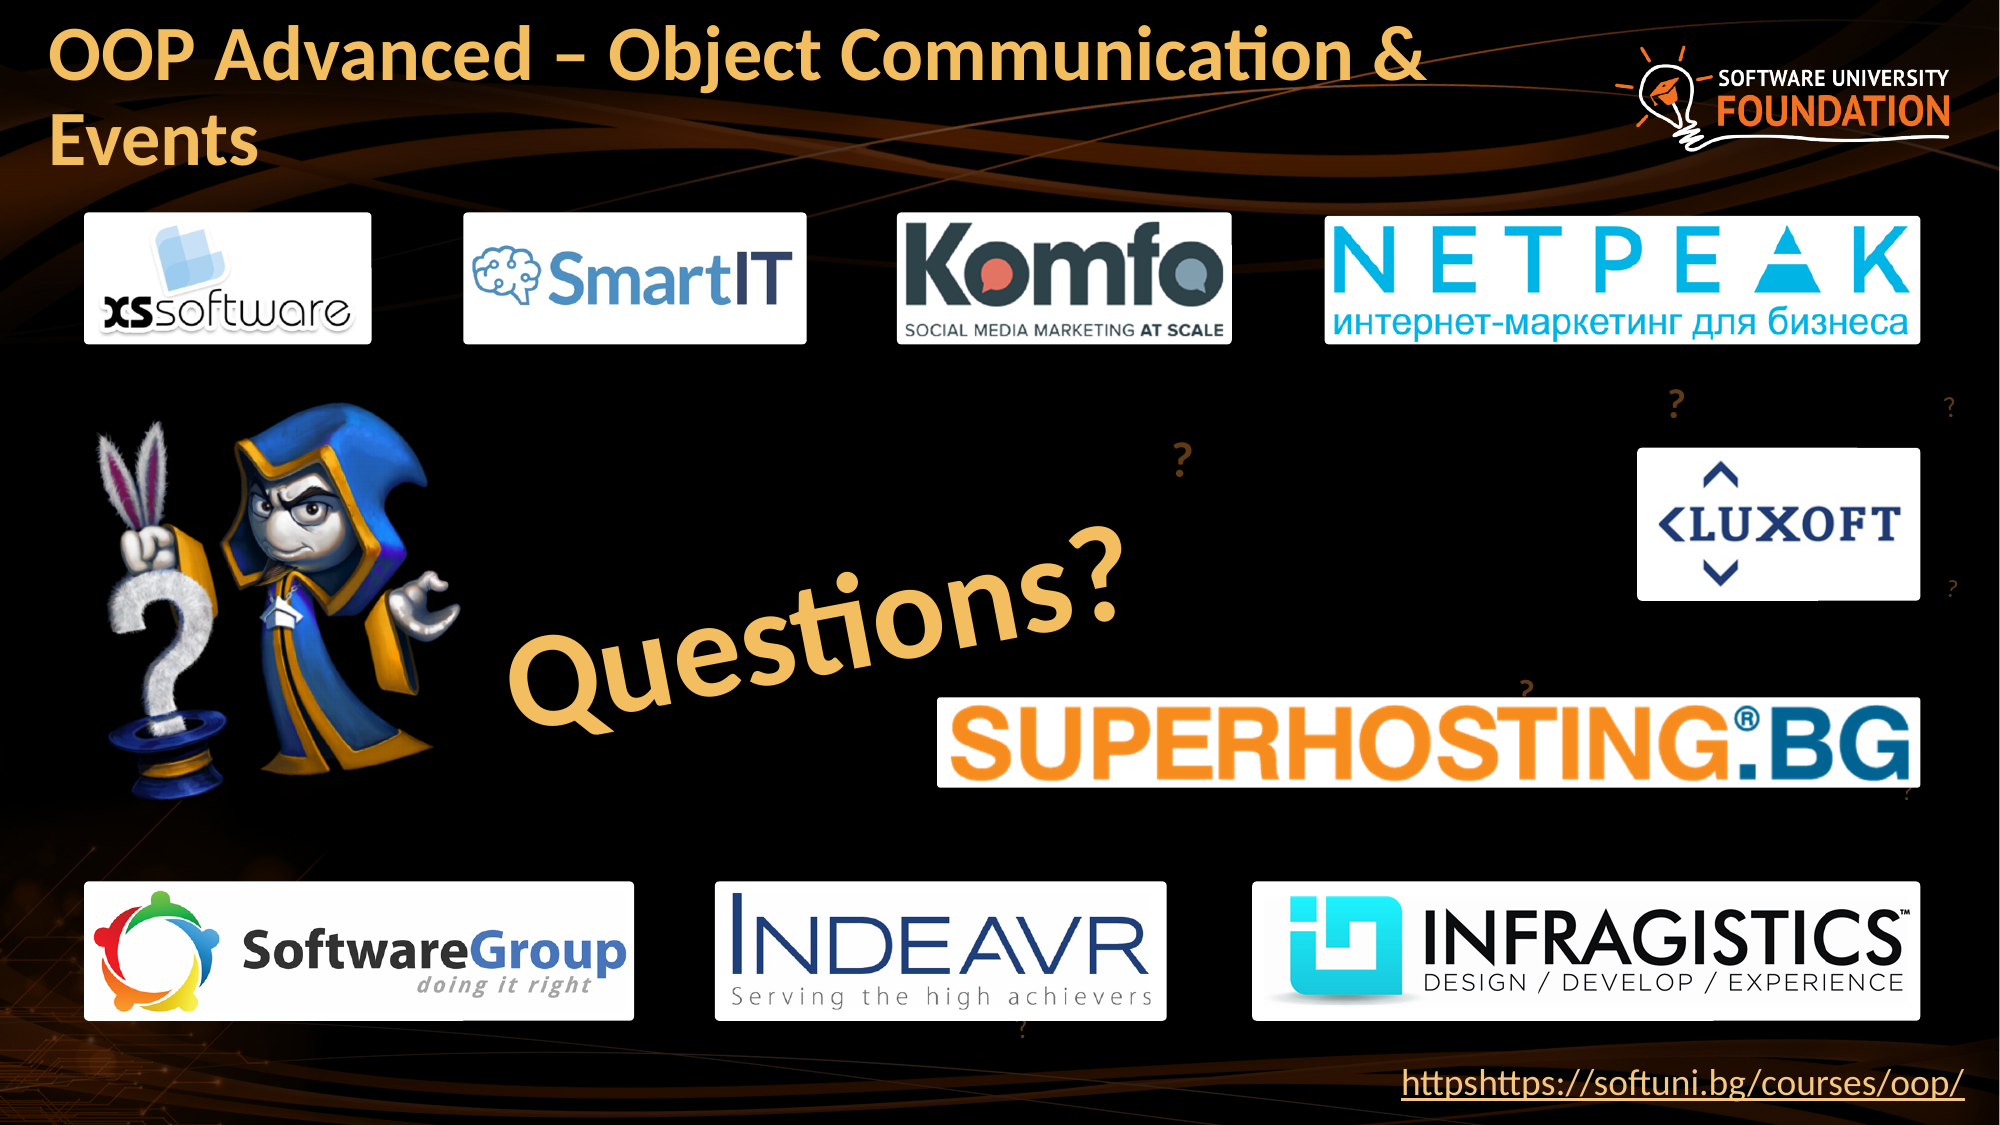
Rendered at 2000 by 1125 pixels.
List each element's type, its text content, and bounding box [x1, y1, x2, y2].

title OOP Advanced – Object Communication & Events [30, 6, 1613, 189]
picture [0, 0, 2000, 1125]
list httpshttps://softuni.bg/courses/oop/ [250, 1050, 1971, 1110]
